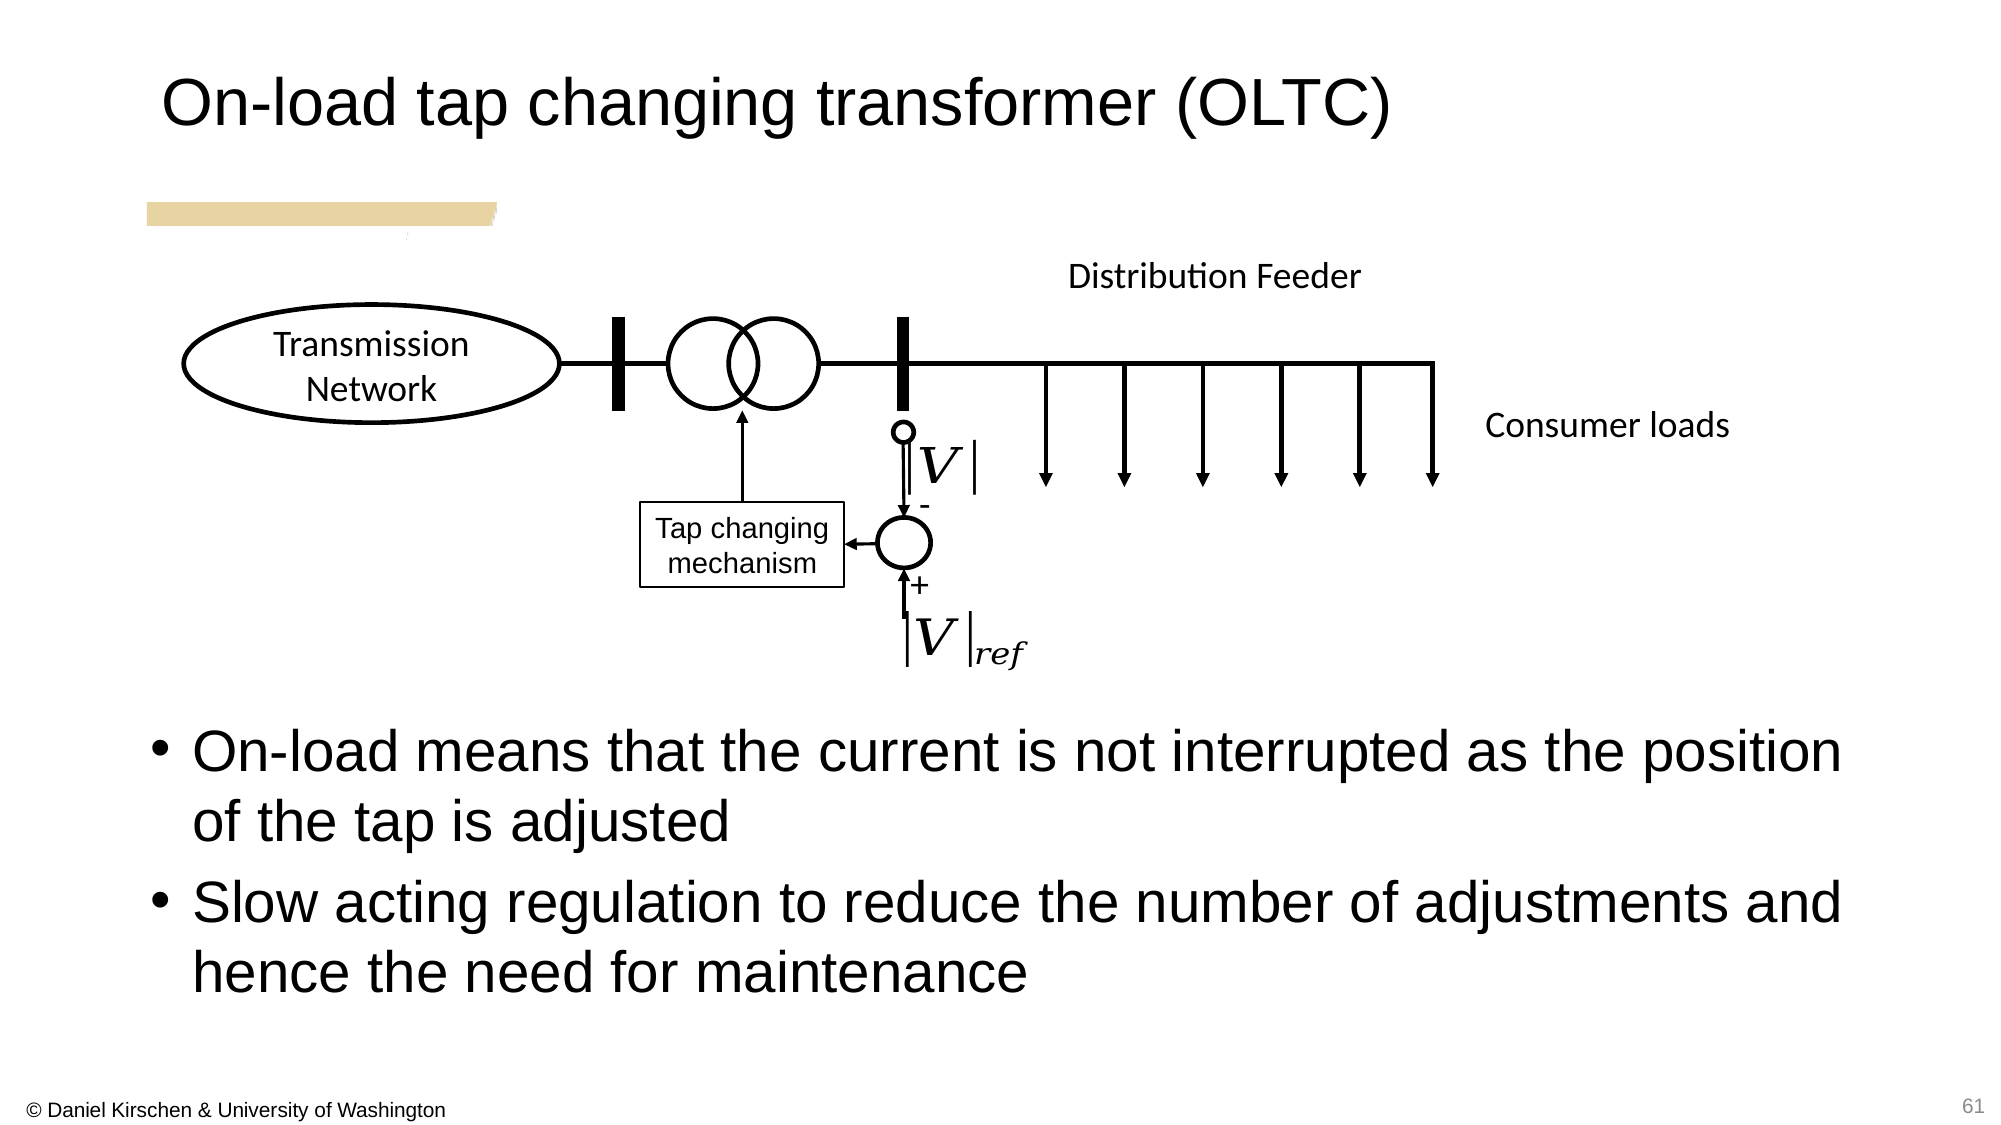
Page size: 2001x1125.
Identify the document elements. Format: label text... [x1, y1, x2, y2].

list On-load means that the current is not interrupted as the position of the tap is adjusted Slow acting regulation to reduce the number of adjustments and hence the need for maintenance [135, 705, 1892, 1049]
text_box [183, 243, 1748, 488]
list On-load tap changing transformer (OLTC) [146, 60, 1904, 169]
text_box - [904, 499, 946, 533]
text_box + [895, 552, 944, 613]
text_box Tap changing mechanism [640, 501, 845, 587]
text_box [877, 518, 931, 567]
footer 61 [1917, 1084, 2000, 1125]
